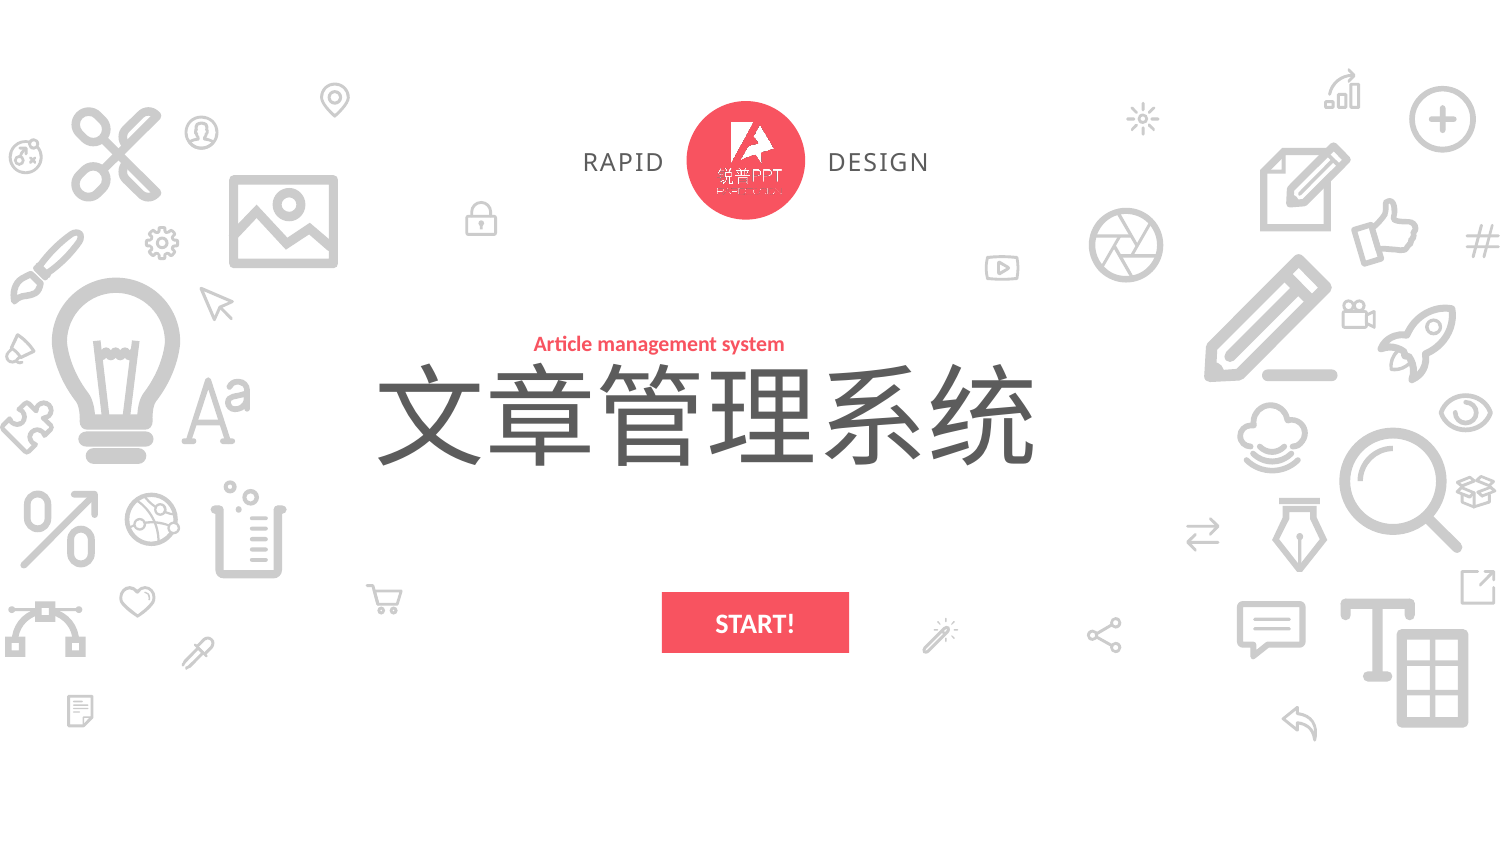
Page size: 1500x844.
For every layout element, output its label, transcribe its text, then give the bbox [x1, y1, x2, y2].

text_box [359, 322, 1151, 489]
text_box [0, 82, 498, 728]
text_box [922, 68, 1500, 742]
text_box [562, 101, 949, 220]
text_box START! [661, 591, 850, 654]
